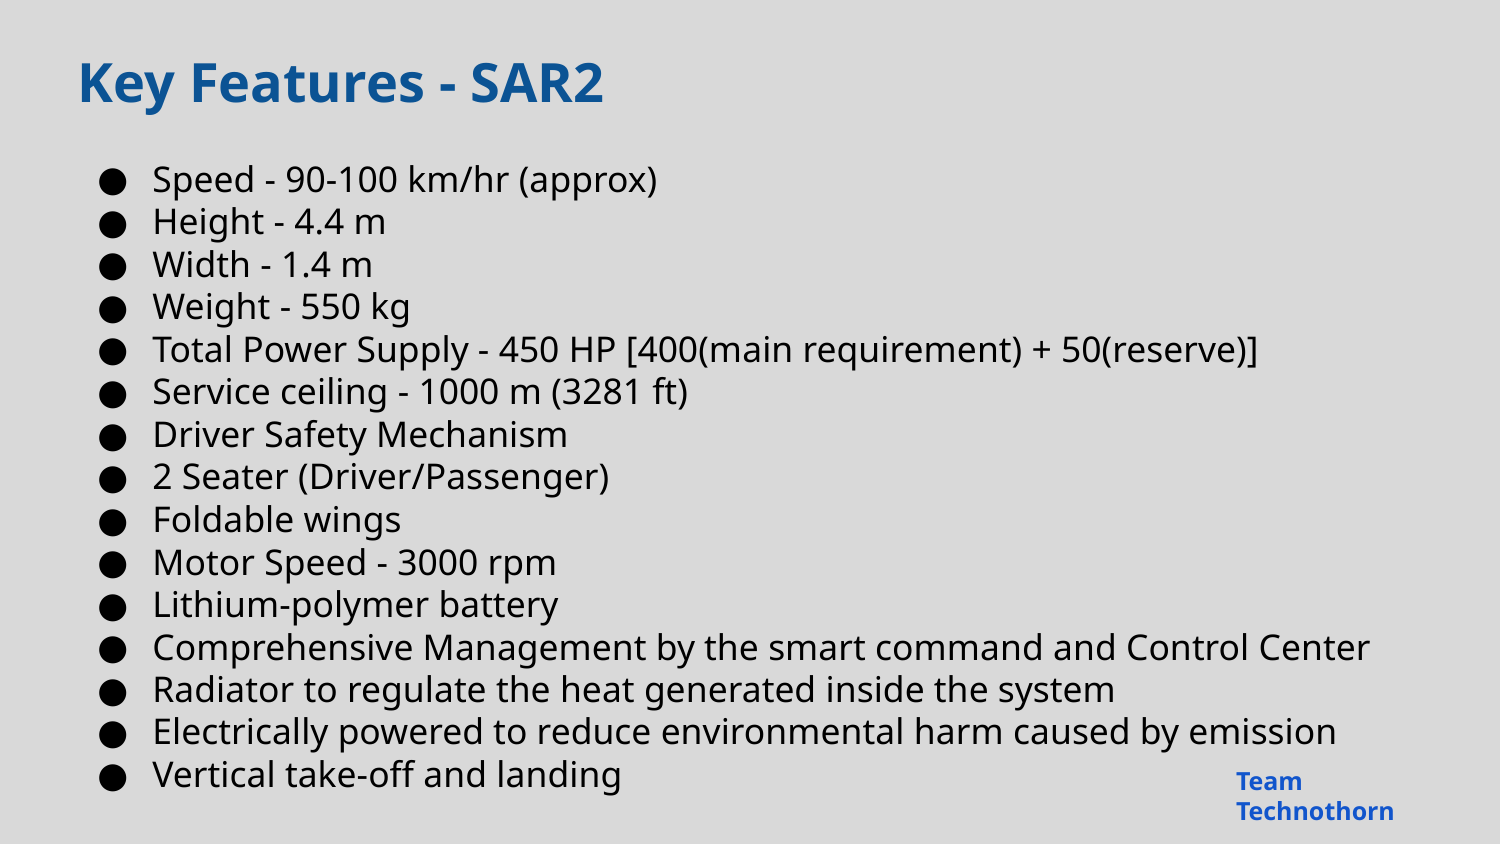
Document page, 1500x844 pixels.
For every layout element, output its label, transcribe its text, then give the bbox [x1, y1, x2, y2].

text_box Team Technothorn [1220, 750, 1469, 817]
text_box Speed - 90-100 km/hr (approx) Height - 4.4 m Width - 1.4 m Weight - 550 kg Total Power Supply - 450 HP [400(main requirement) + 50(reserve)] Service ceiling - 1000 m (3281 ft) Driver Safety Mechanism 2 Seater (Driver/Passenger) Foldable wings Motor Speed - 3000 rpm Lithium-polymer battery Comprehensive Management by the smart command and Control Center Radiator to regulate the heat generated inside the system Electrically powered to reduce environmental harm caused by emission Vertical take-off and landing [62, 141, 1469, 796]
text_box Key Features - SAR2 [62, 32, 935, 141]
